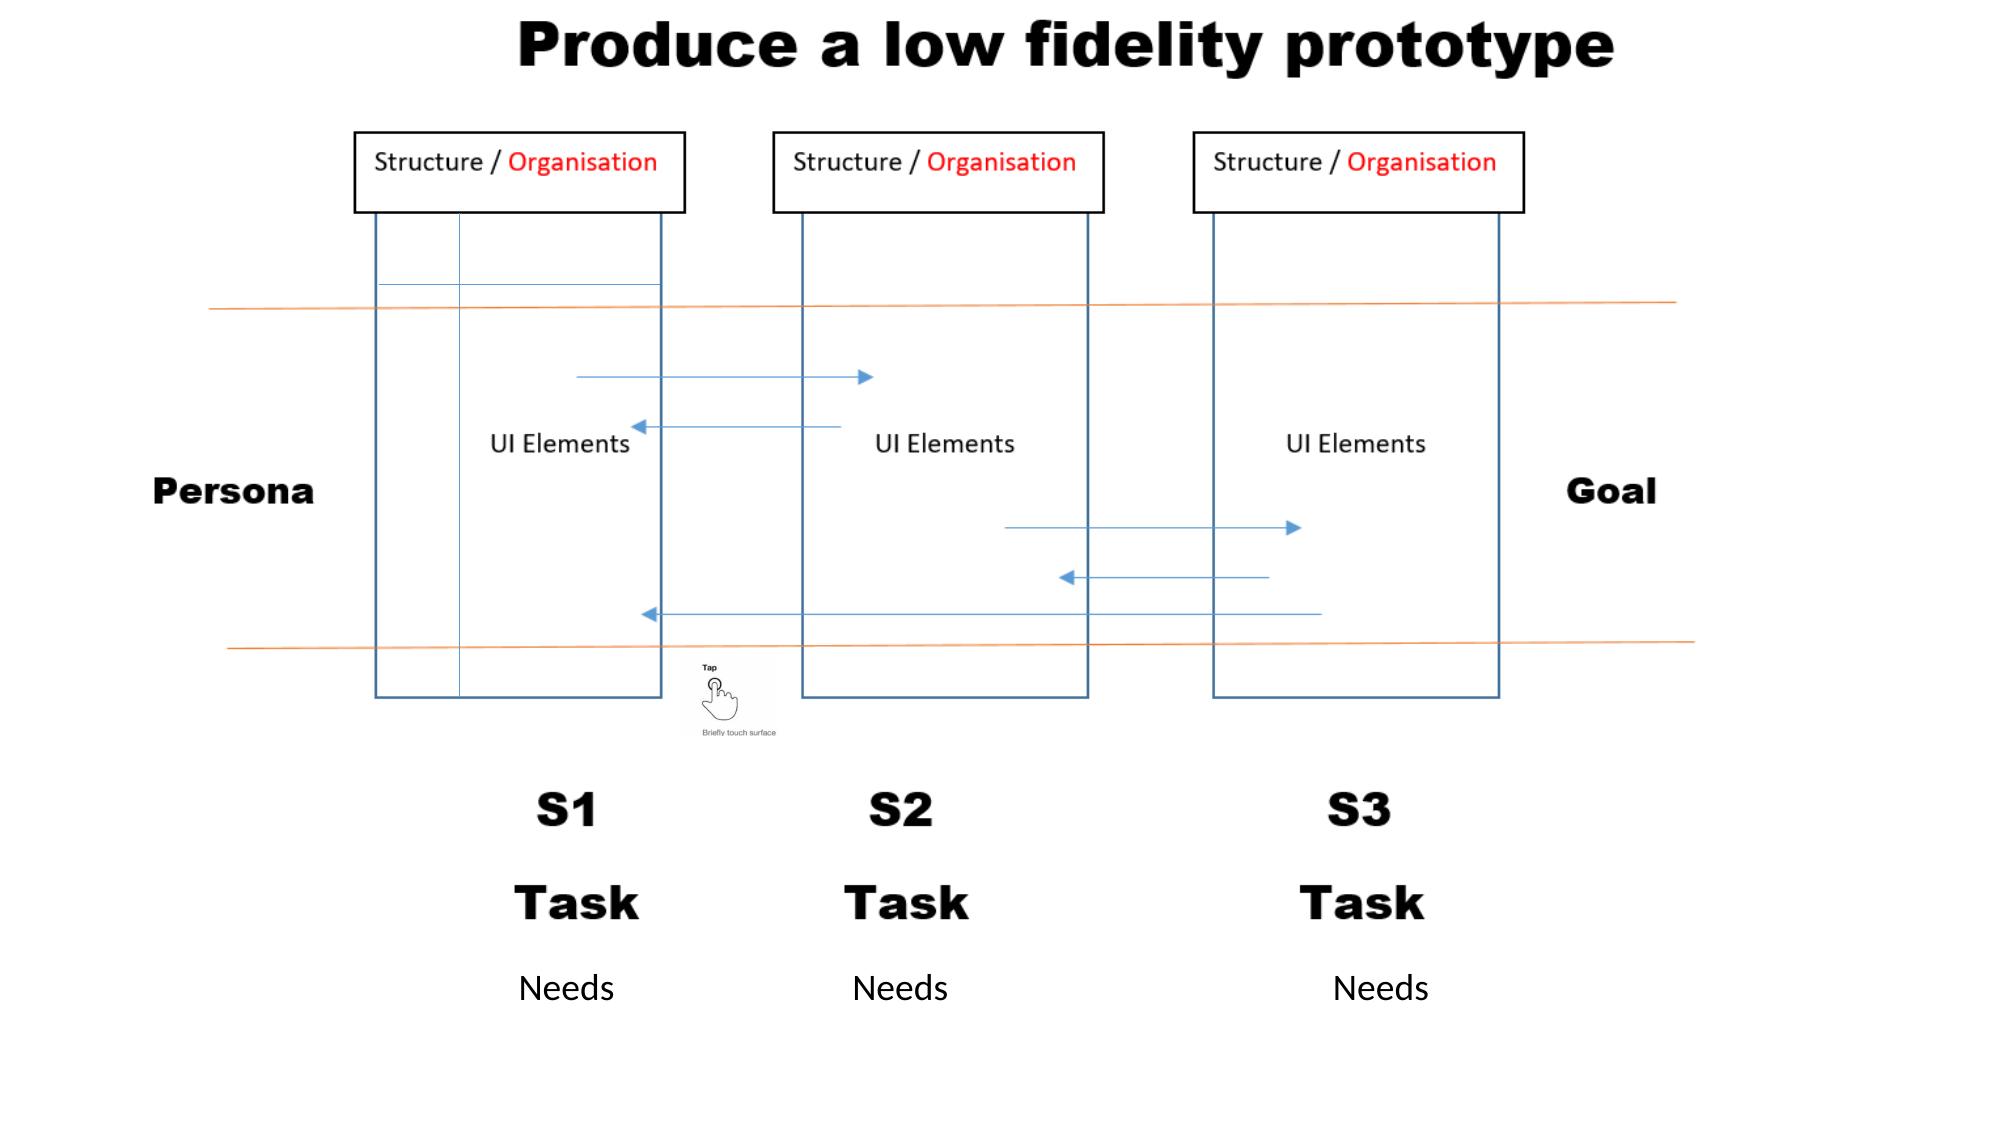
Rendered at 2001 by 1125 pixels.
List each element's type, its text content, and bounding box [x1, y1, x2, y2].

picture [88, 0, 1812, 956]
text_box Needs [1318, 956, 1544, 1016]
text_box Needs [503, 956, 729, 1016]
text_box Needs [837, 956, 1063, 1016]
